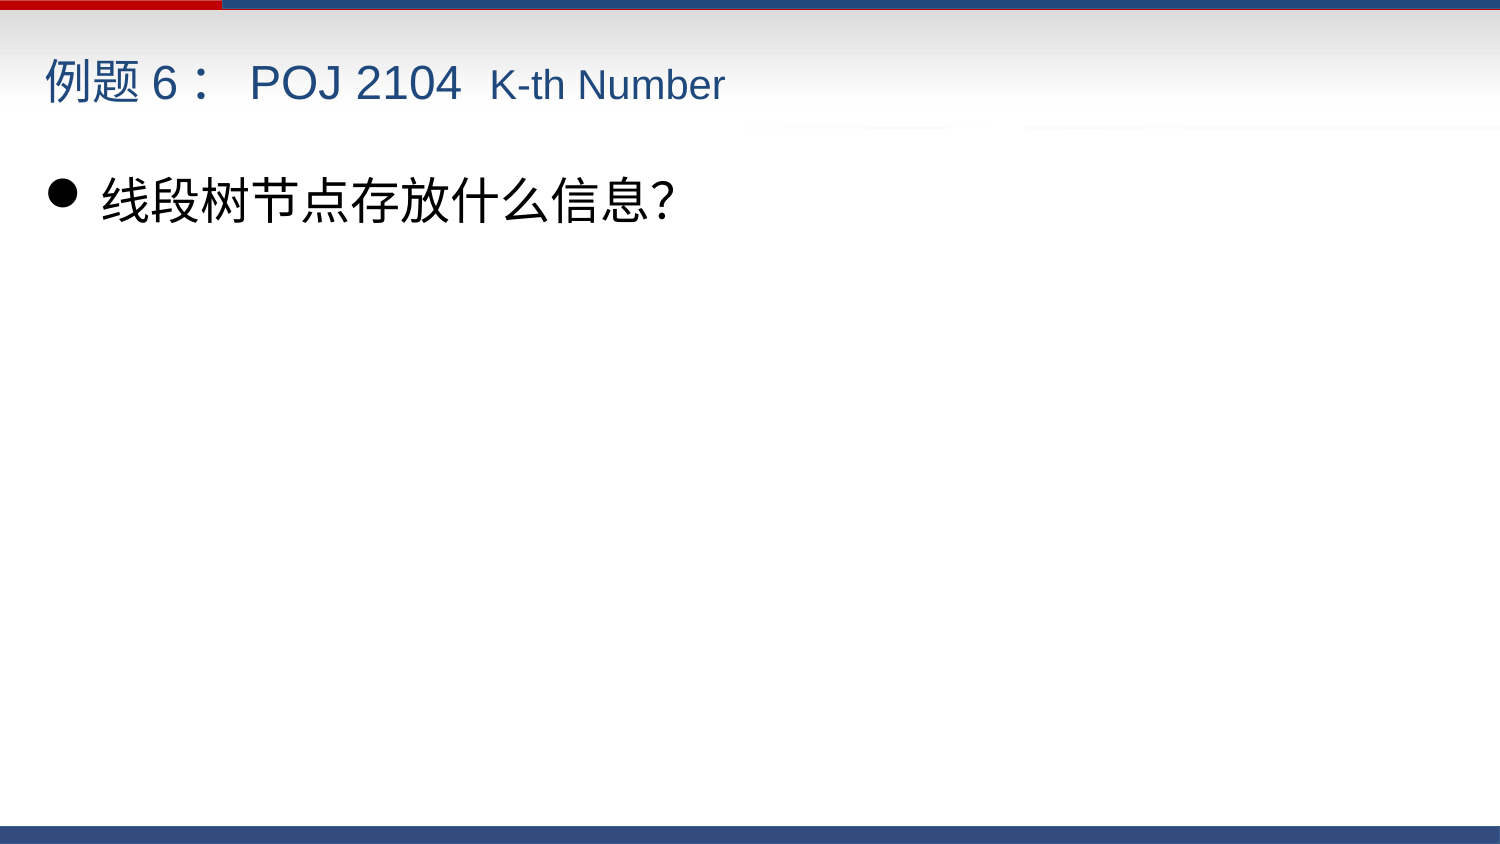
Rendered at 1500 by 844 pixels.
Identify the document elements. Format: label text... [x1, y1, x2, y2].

text_box 线段树节点存放什么信息？ [29, 161, 1447, 297]
picture [0, 10, 1500, 129]
text_box 例题6：POJ 2104 K-th Number [29, 44, 996, 117]
